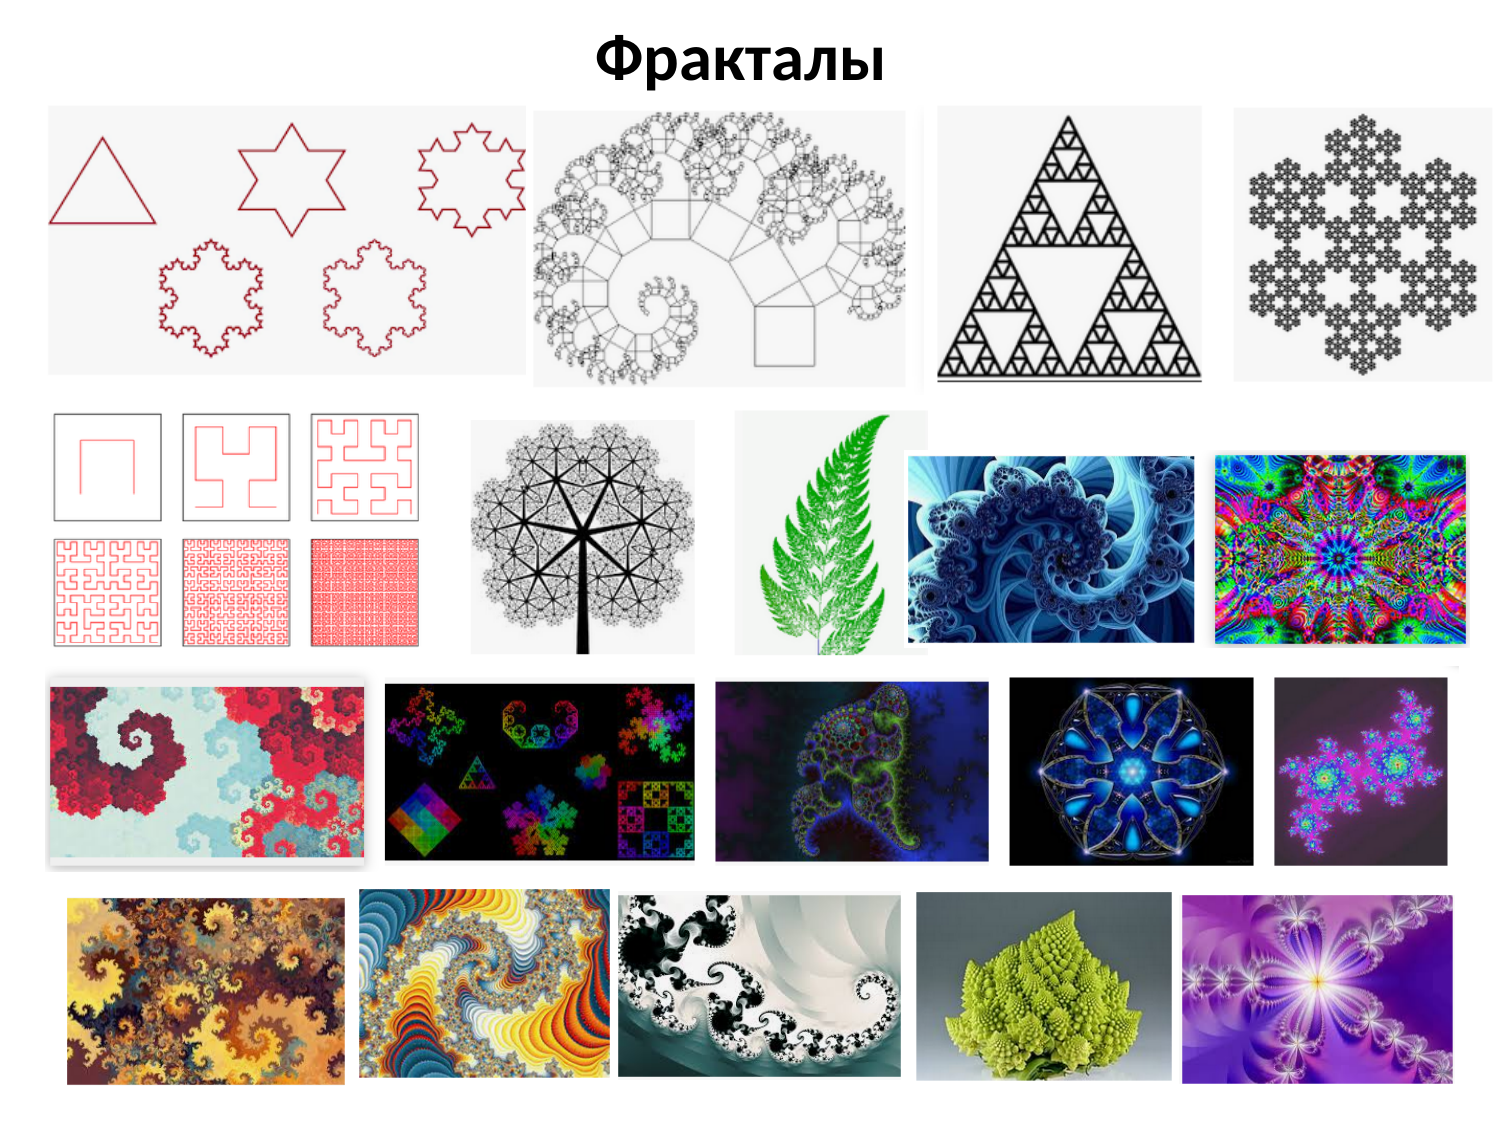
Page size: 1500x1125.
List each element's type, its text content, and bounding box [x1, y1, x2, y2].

picture [1228, 105, 1500, 392]
picture [46, 408, 426, 650]
picture [29, 94, 925, 396]
picture [908, 889, 1460, 1089]
picture [723, 407, 1470, 663]
title Фракталы [0, 19, 1483, 88]
picture [45, 665, 1459, 872]
picture [353, 886, 906, 1084]
picture [927, 100, 1219, 391]
picture [63, 894, 350, 1089]
picture [463, 420, 703, 661]
